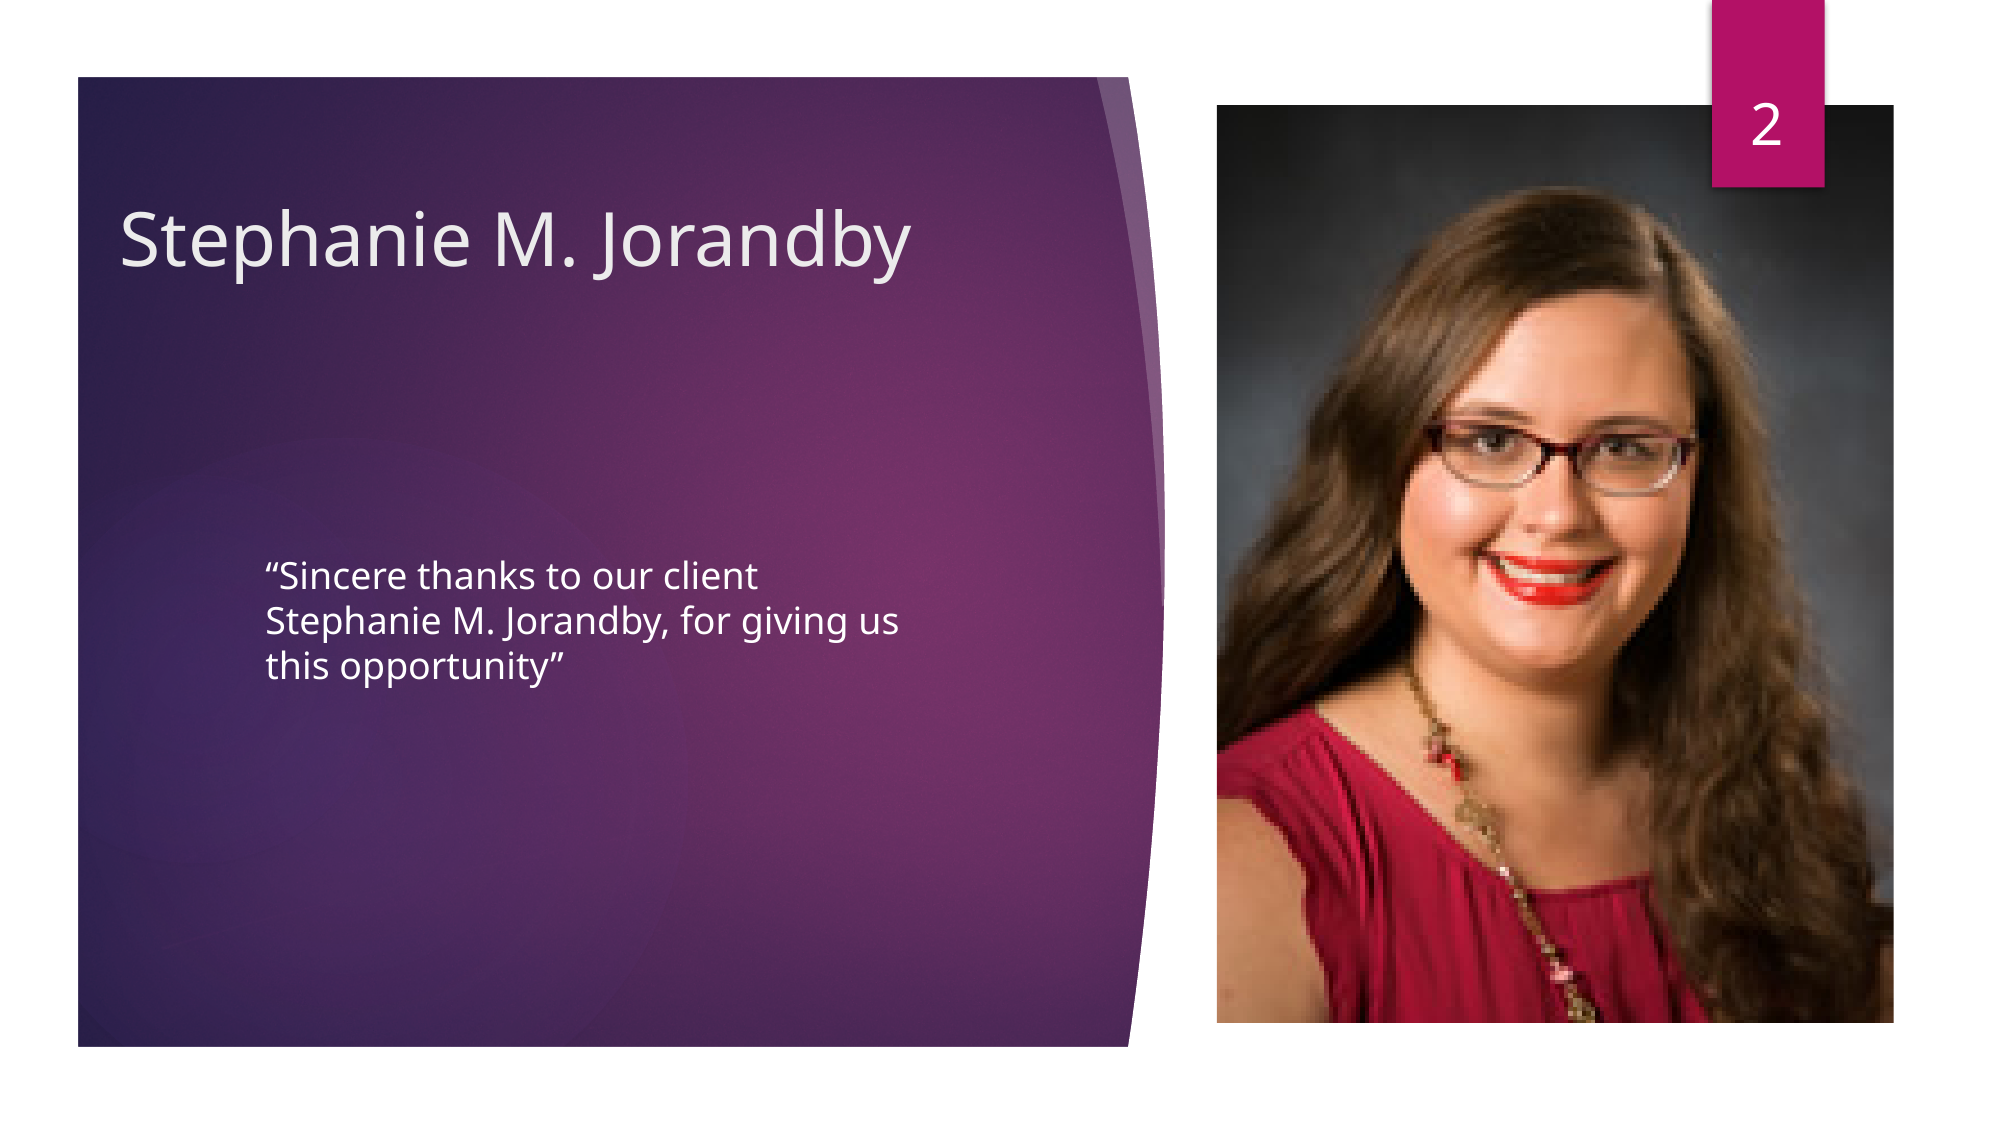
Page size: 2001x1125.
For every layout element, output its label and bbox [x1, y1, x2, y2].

text_box [0, 0, 2000, 1125]
picture [1216, 105, 1894, 1023]
